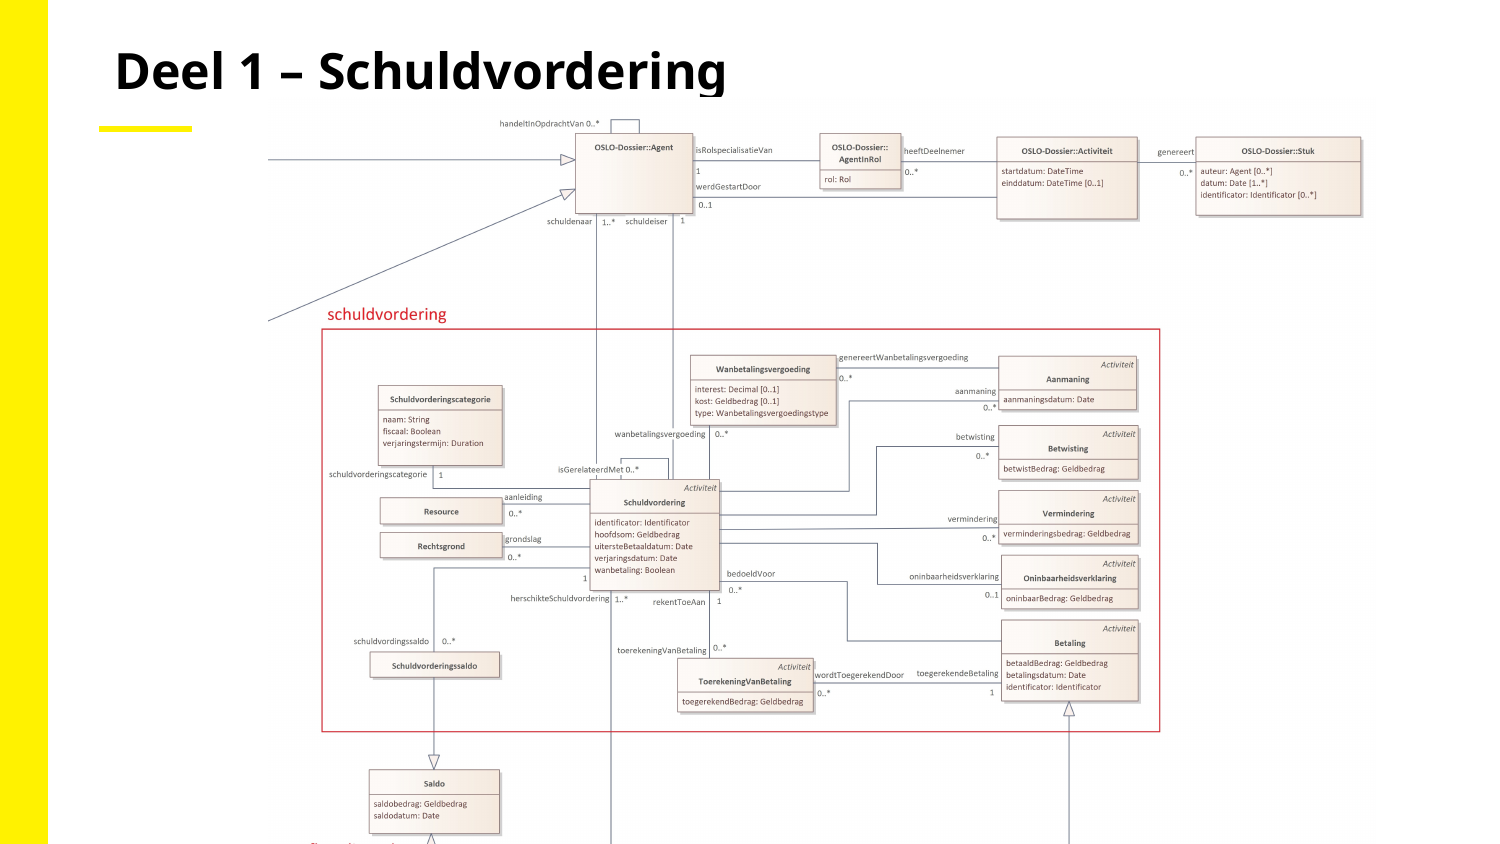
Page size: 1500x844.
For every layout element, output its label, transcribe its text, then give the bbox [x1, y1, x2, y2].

picture [267, 96, 1377, 844]
text_box Deel 1 – Schuldvordering [103, 34, 1397, 156]
